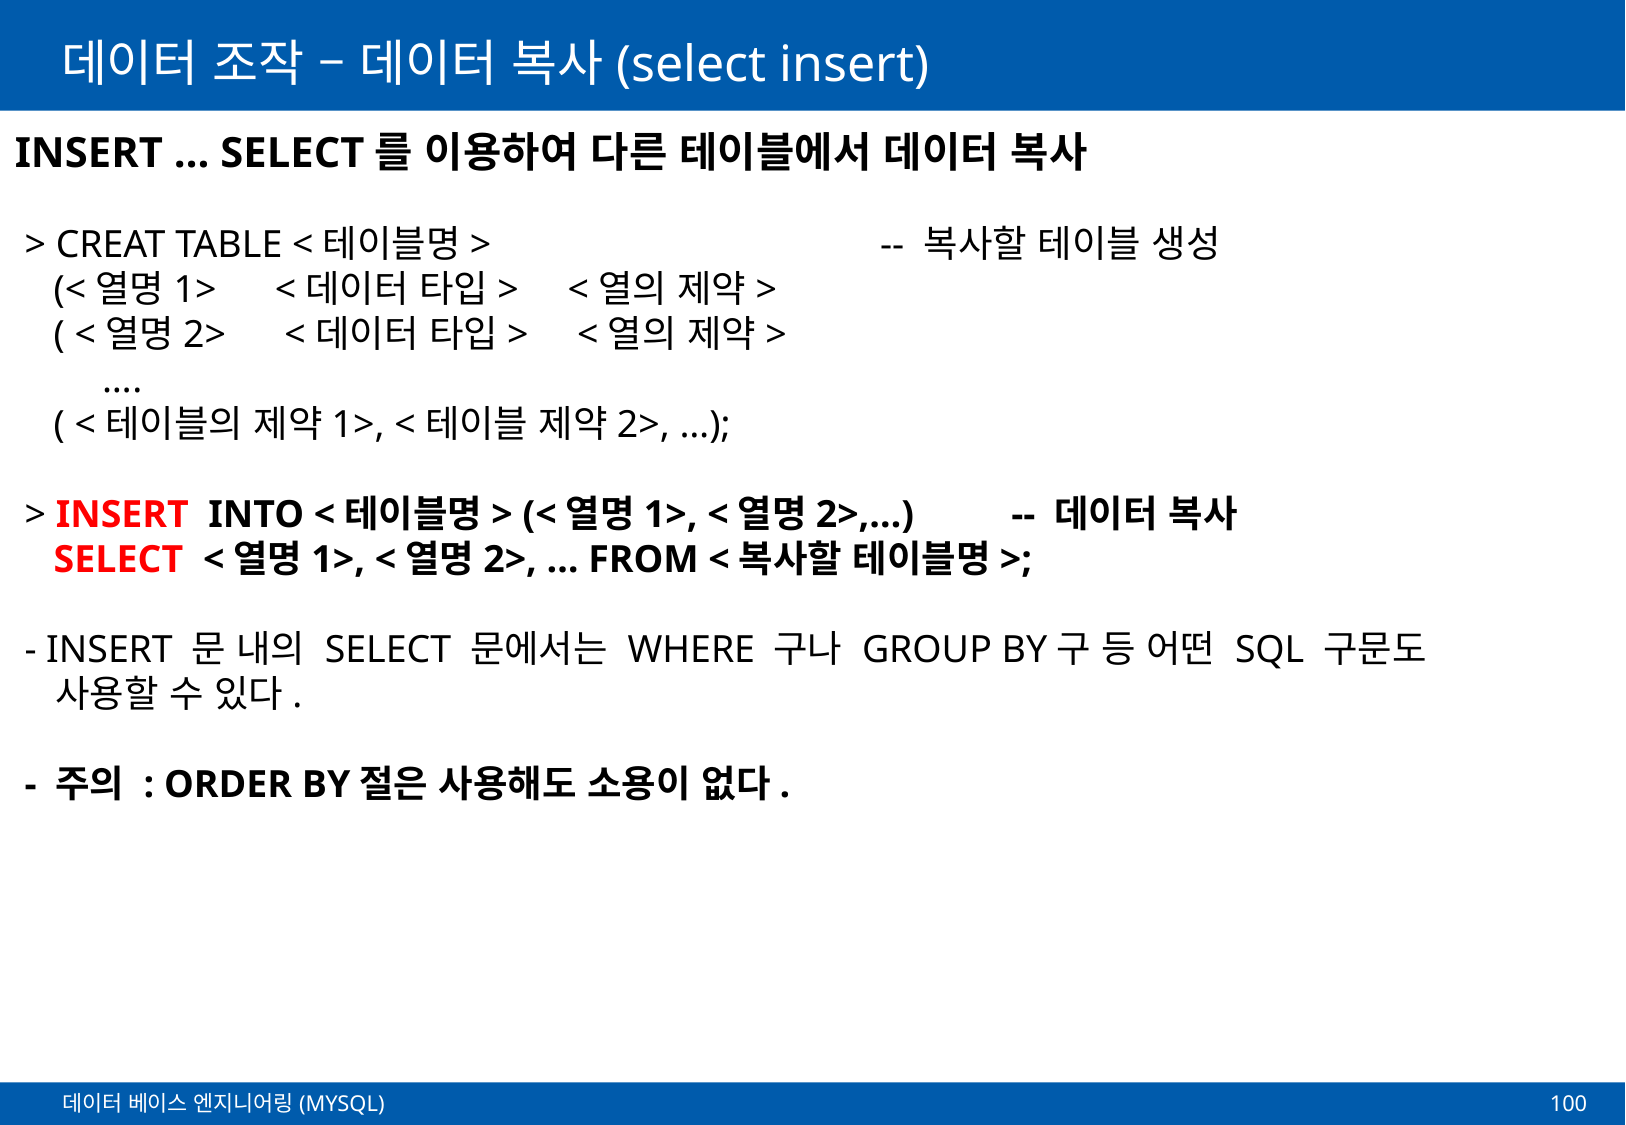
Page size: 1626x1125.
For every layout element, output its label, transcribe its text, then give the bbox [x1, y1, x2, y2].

title 데이터 조작 – 데이터 복사(select insert) [46, 37, 1581, 95]
slide_number 100 [1375, 1086, 1603, 1123]
text_box INSERT … SELECT를 이용하여 다른 테이블에서 데이터 복사 > CREAT TABLE <테이블명> -- 복사할 테이블 생성 (<열명1> <데이터 타입> <열의 제약> ( <열명2> <데이터 타입> <열의 제약> …. ( <테이블의 제약1>, <테이블 제약2>, …); > INSERT INTO <테이블명> (<열명1>, <열명2>,…) -- 데이터 복사 SELECT <열명1>, <열명2>, … FROM <복사할 테이블명>; - INSERT 문 내의 SELECT 문에서는 WHERE 구나 GROUP BY구 등 어떤 SQL 구문도 사용할 수 있다. - 주의 : ORDER BY절은 사용해도 소용이 없다. [0, 117, 1625, 1086]
